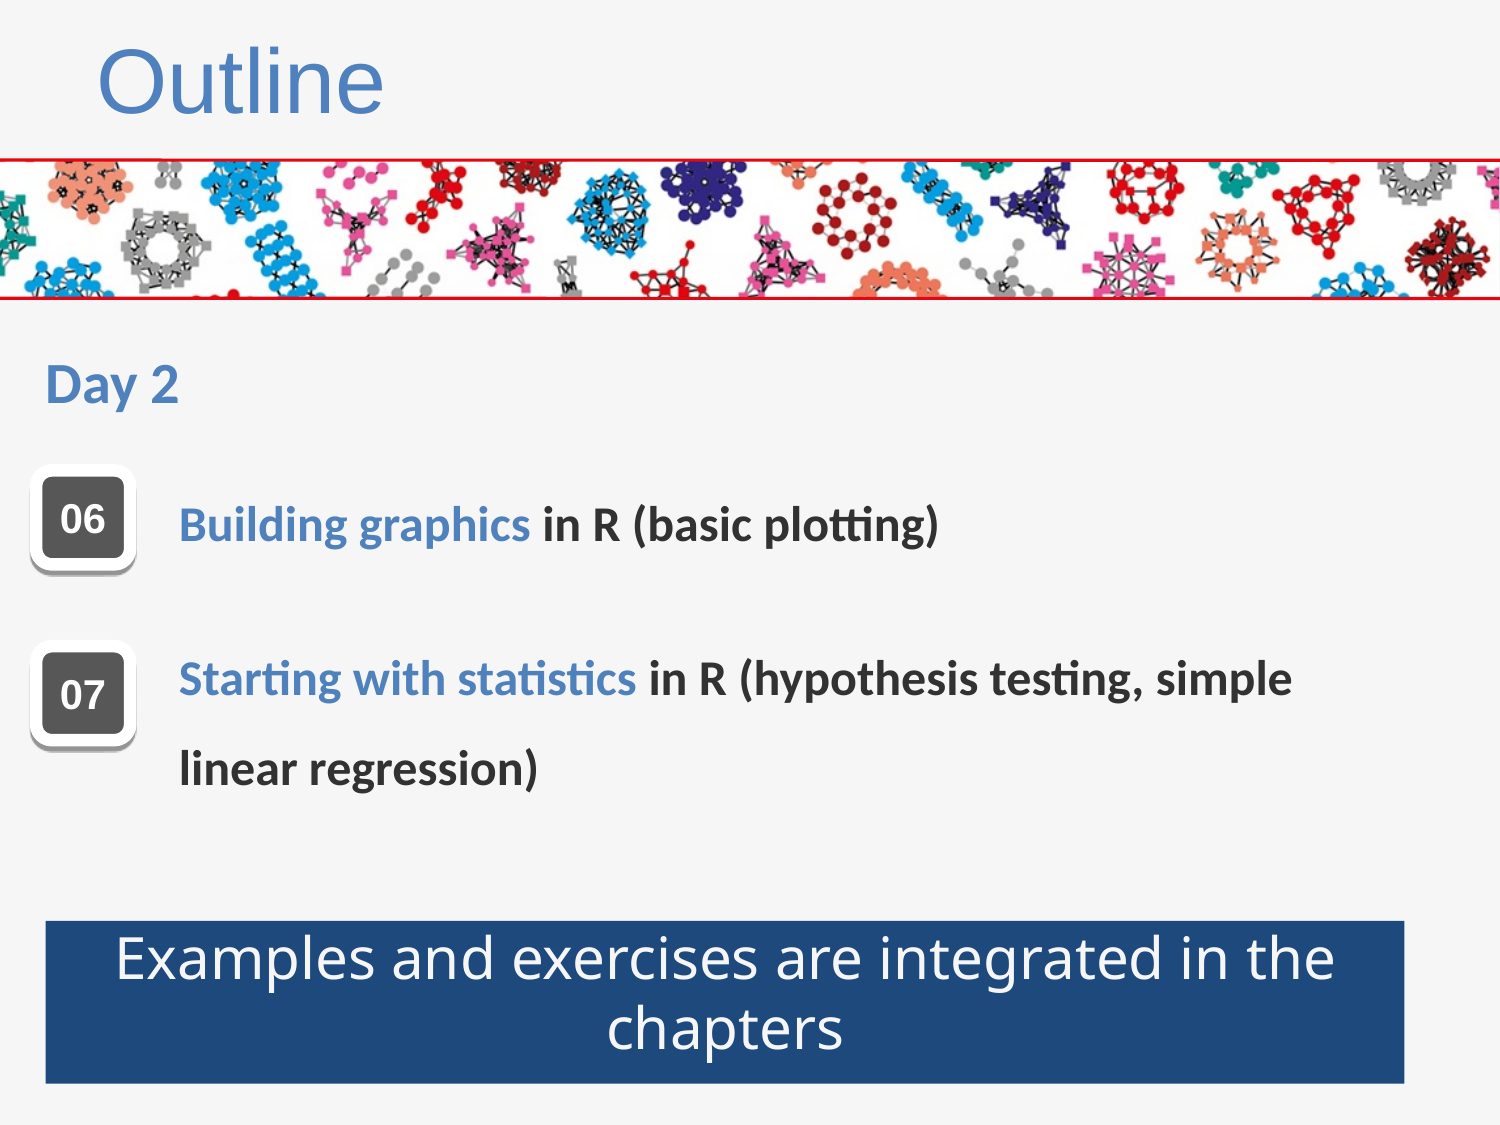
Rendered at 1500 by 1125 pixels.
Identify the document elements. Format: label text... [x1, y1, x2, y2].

picture [252, 170, 257, 179]
text_box Outline [72, 35, 1376, 134]
text_box Building graphics in R (basic plotting) [178, 490, 1463, 608]
picture [260, 162, 269, 168]
picture [0, 162, 1500, 296]
picture [252, 187, 259, 195]
text_box 07 [36, 646, 131, 741]
text_box Day 2 [45, 321, 991, 439]
picture [234, 169, 244, 173]
text_box 06 [36, 470, 131, 565]
picture [241, 180, 248, 187]
text_box Starting with statistics in R (hypothesis testing, simple linear regression) [178, 644, 1376, 851]
text_box Examples and exercises are integrated in the chapters [45, 920, 1405, 1084]
